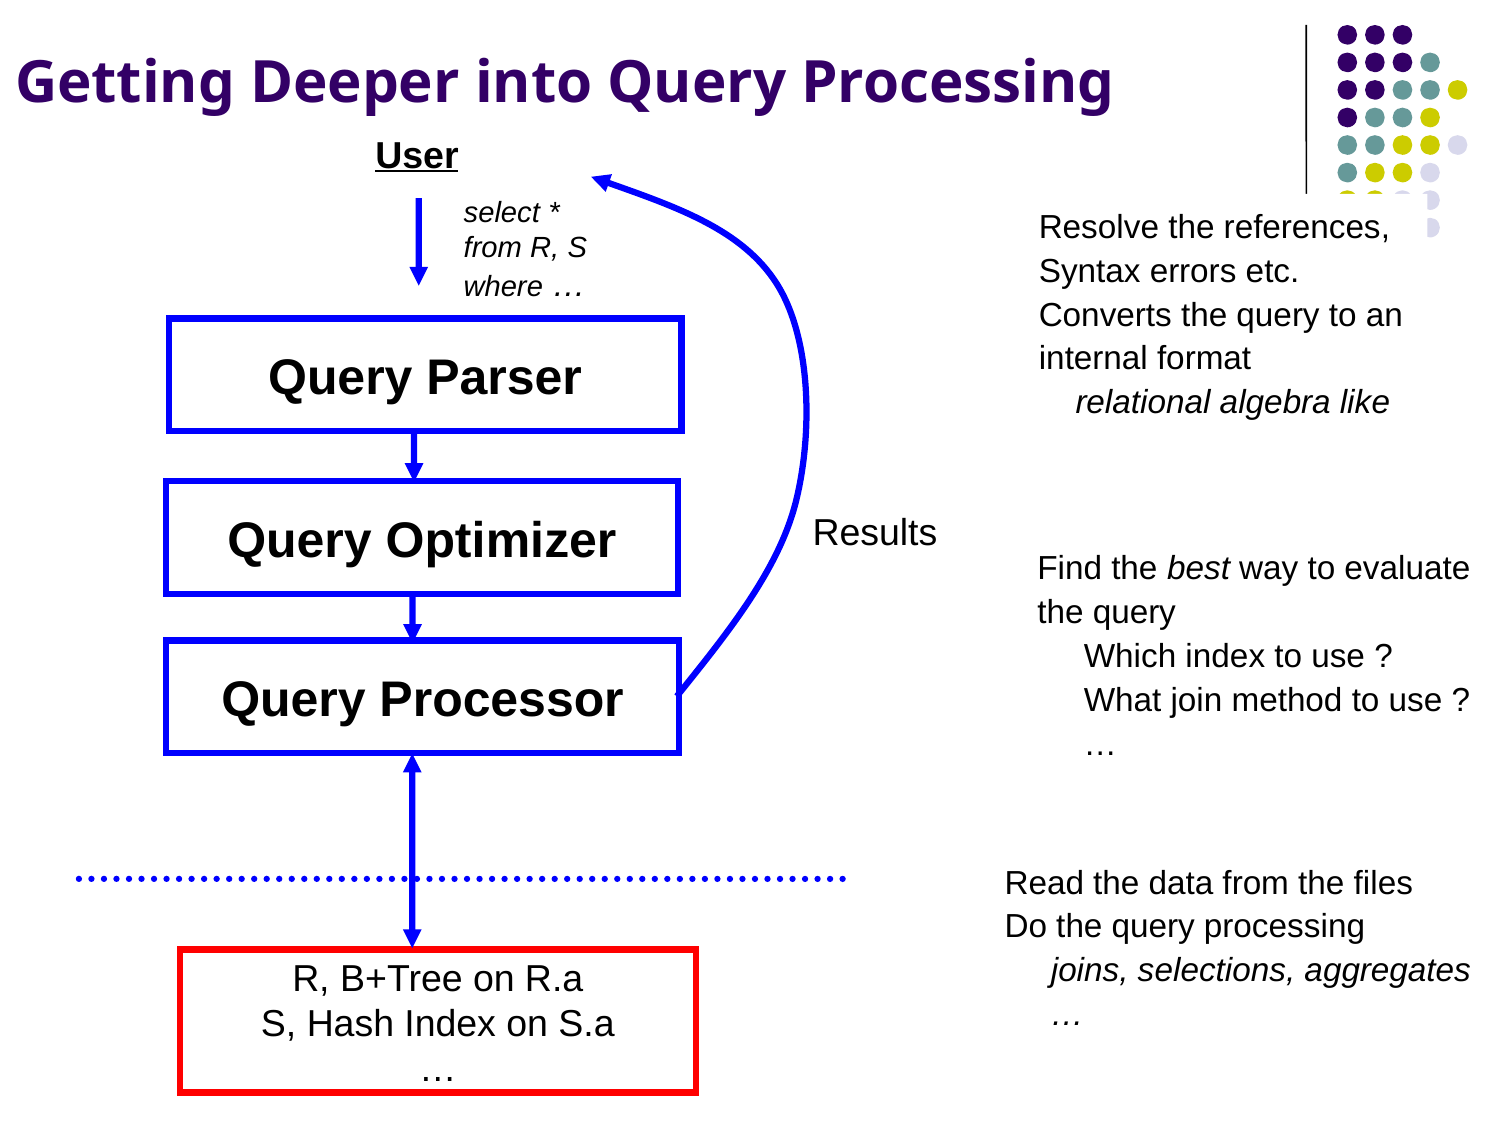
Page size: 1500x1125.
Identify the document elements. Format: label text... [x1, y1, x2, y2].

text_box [590, 176, 953, 192]
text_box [359, 123, 603, 192]
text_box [168, 193, 1429, 479]
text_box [166, 640, 1488, 1041]
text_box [78, 878, 844, 1093]
title Getting Deeper into Query Processing [0, 0, 1238, 123]
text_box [165, 480, 1496, 771]
